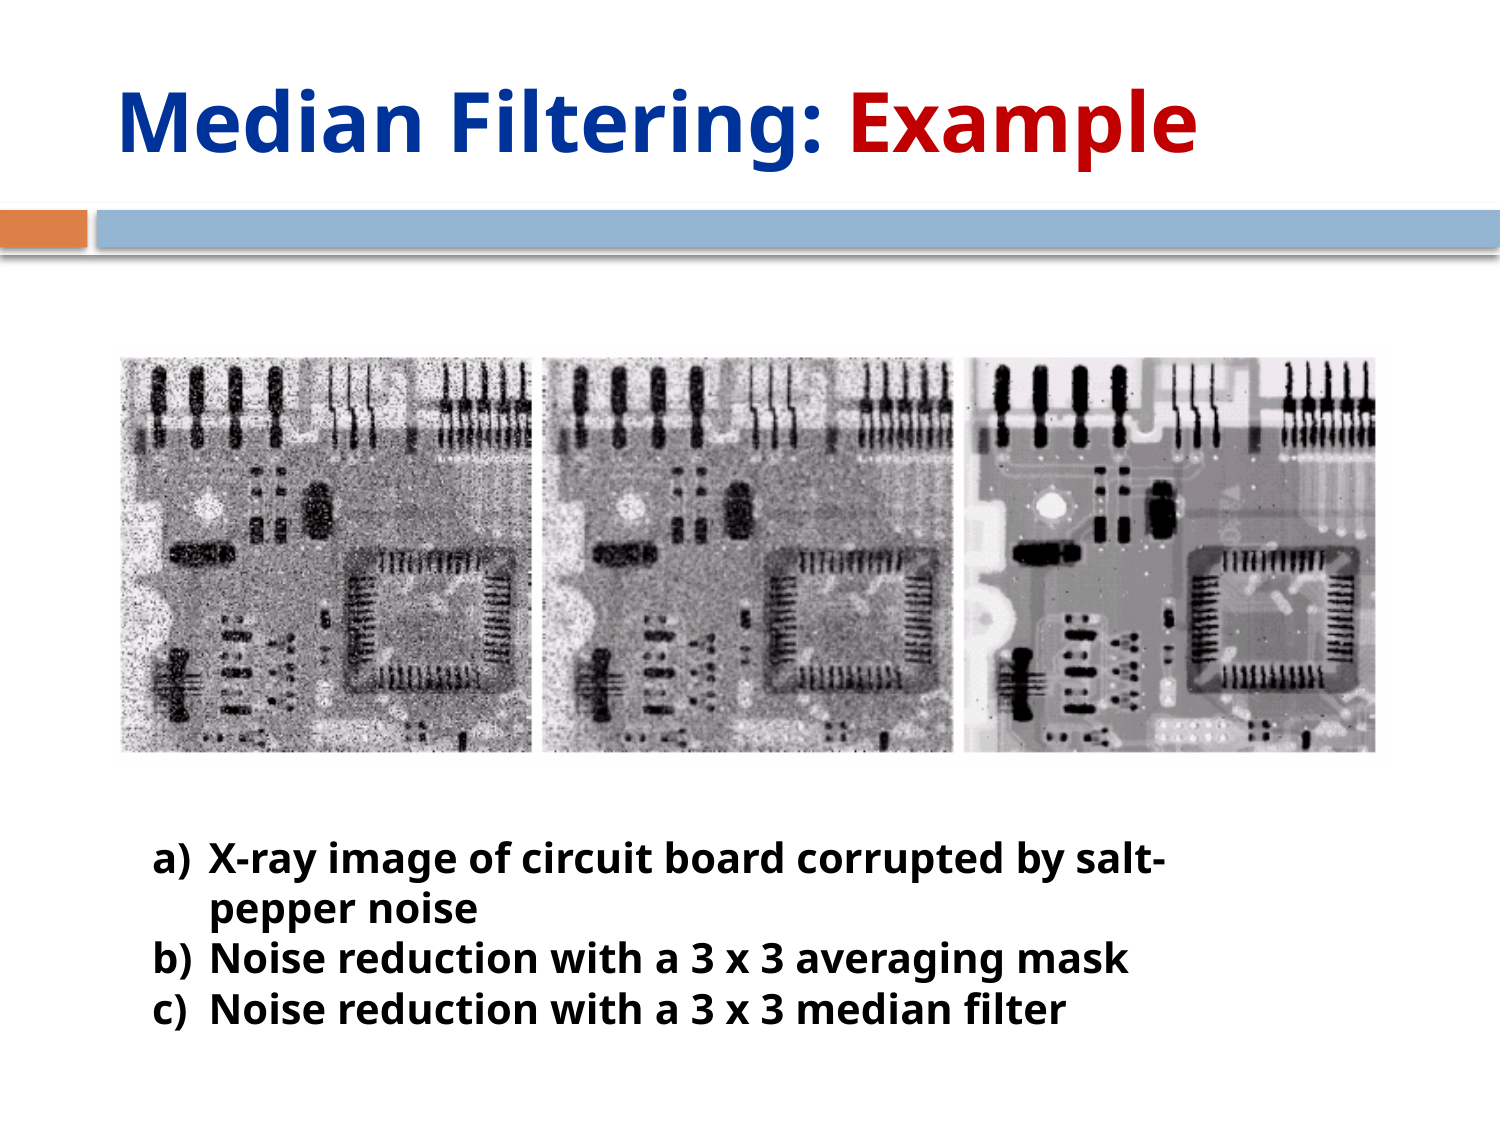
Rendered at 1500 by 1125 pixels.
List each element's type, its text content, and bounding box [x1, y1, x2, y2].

title Median Filtering: Example [100, 37, 1438, 200]
picture [112, 349, 1388, 765]
text_box X-ray image of circuit board corrupted by salt-pepper noise Noise reduction with a 3 x 3 averaging mask Noise reduction with a 3 x 3 median filter [137, 824, 1325, 1040]
